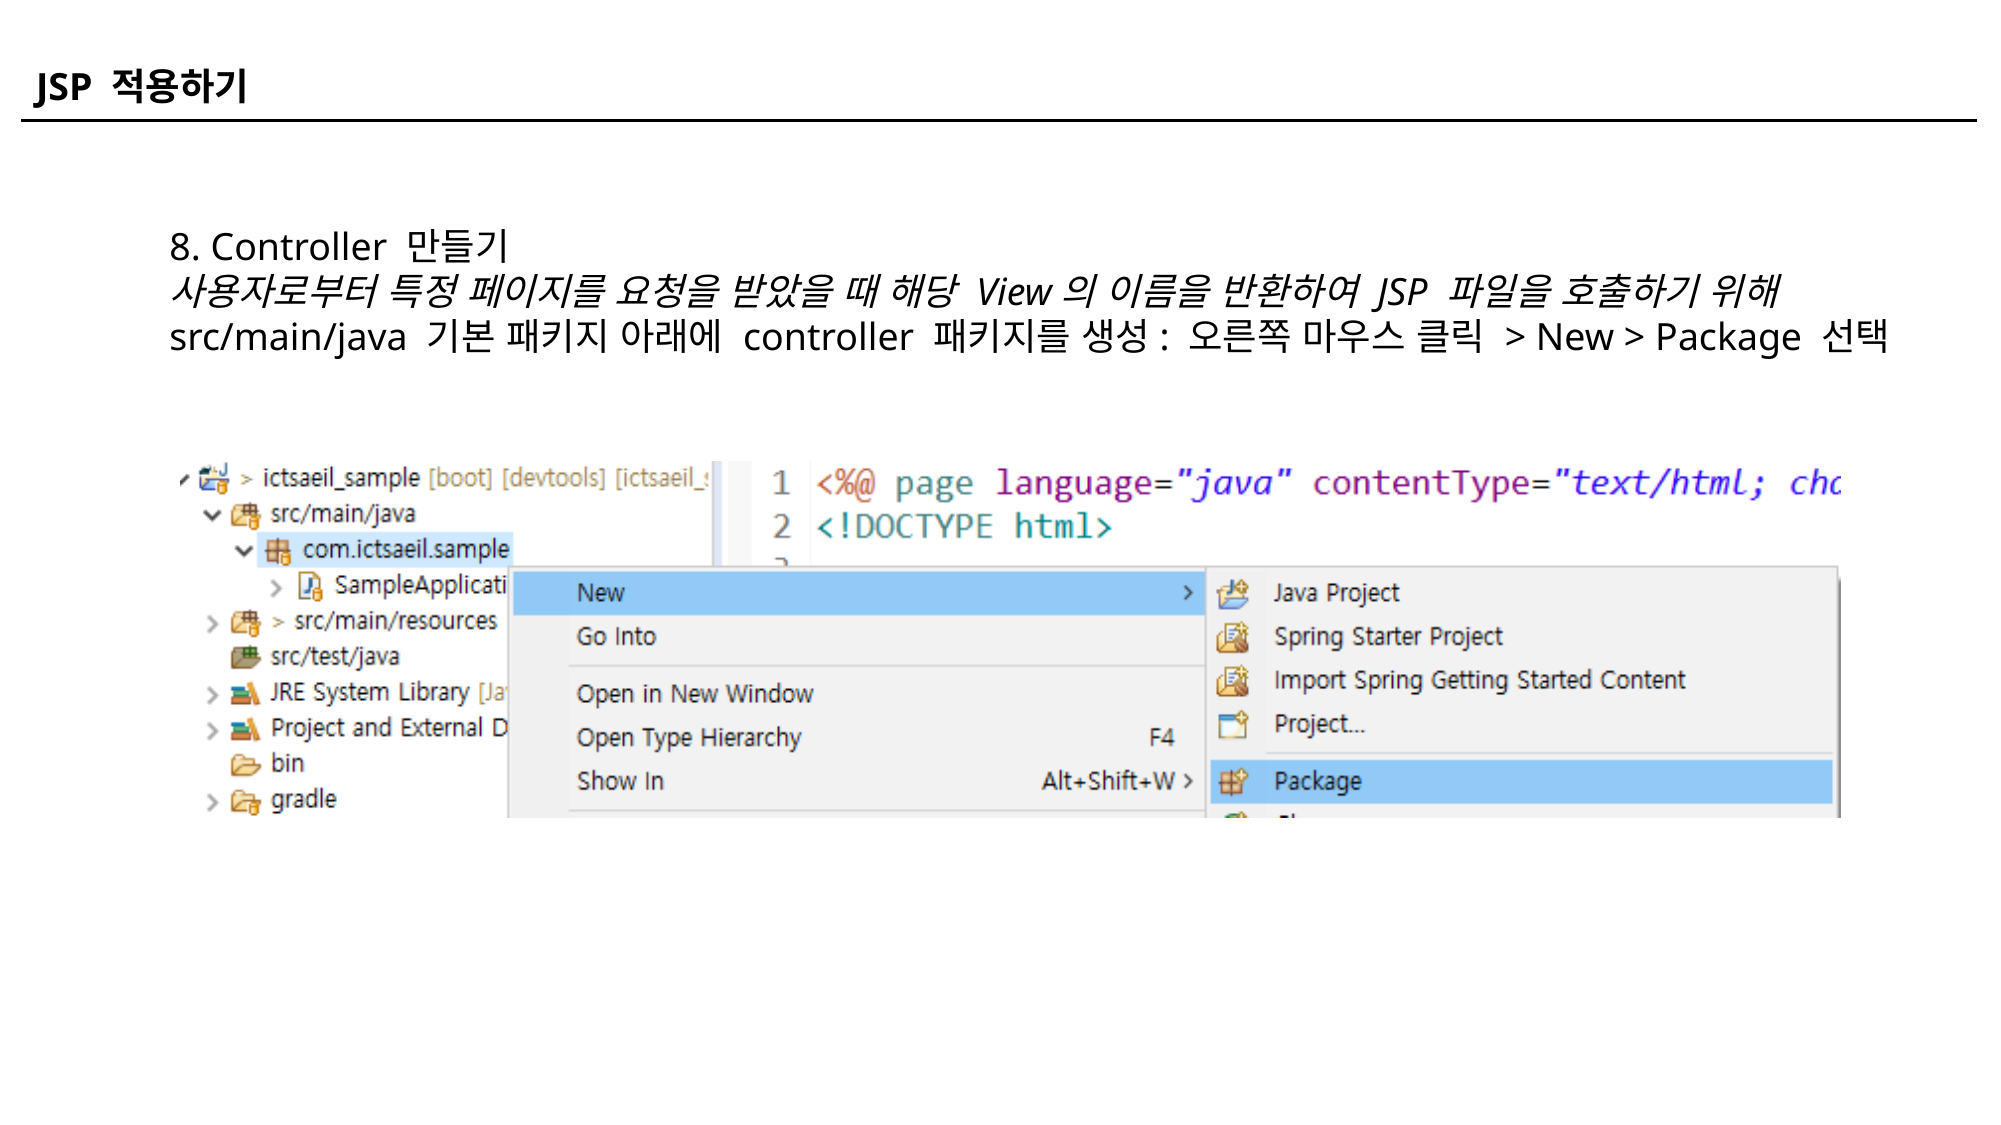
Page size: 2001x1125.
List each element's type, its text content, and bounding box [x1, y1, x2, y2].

picture [180, 461, 1841, 818]
text_box JSP 적용하기 [21, 55, 1978, 116]
text_box 8. Controller 만들기 사용자로부터 특정 페이지를 요청을 받았을 때 해당 View의 이름을 반환하여 JSP 파일을 호출하기 위해 src/main/java 기본 패키지 아래에 controller 패키지를 생성: 오른쪽 마우스 클릭 > New > Package 선택 [154, 215, 1946, 366]
